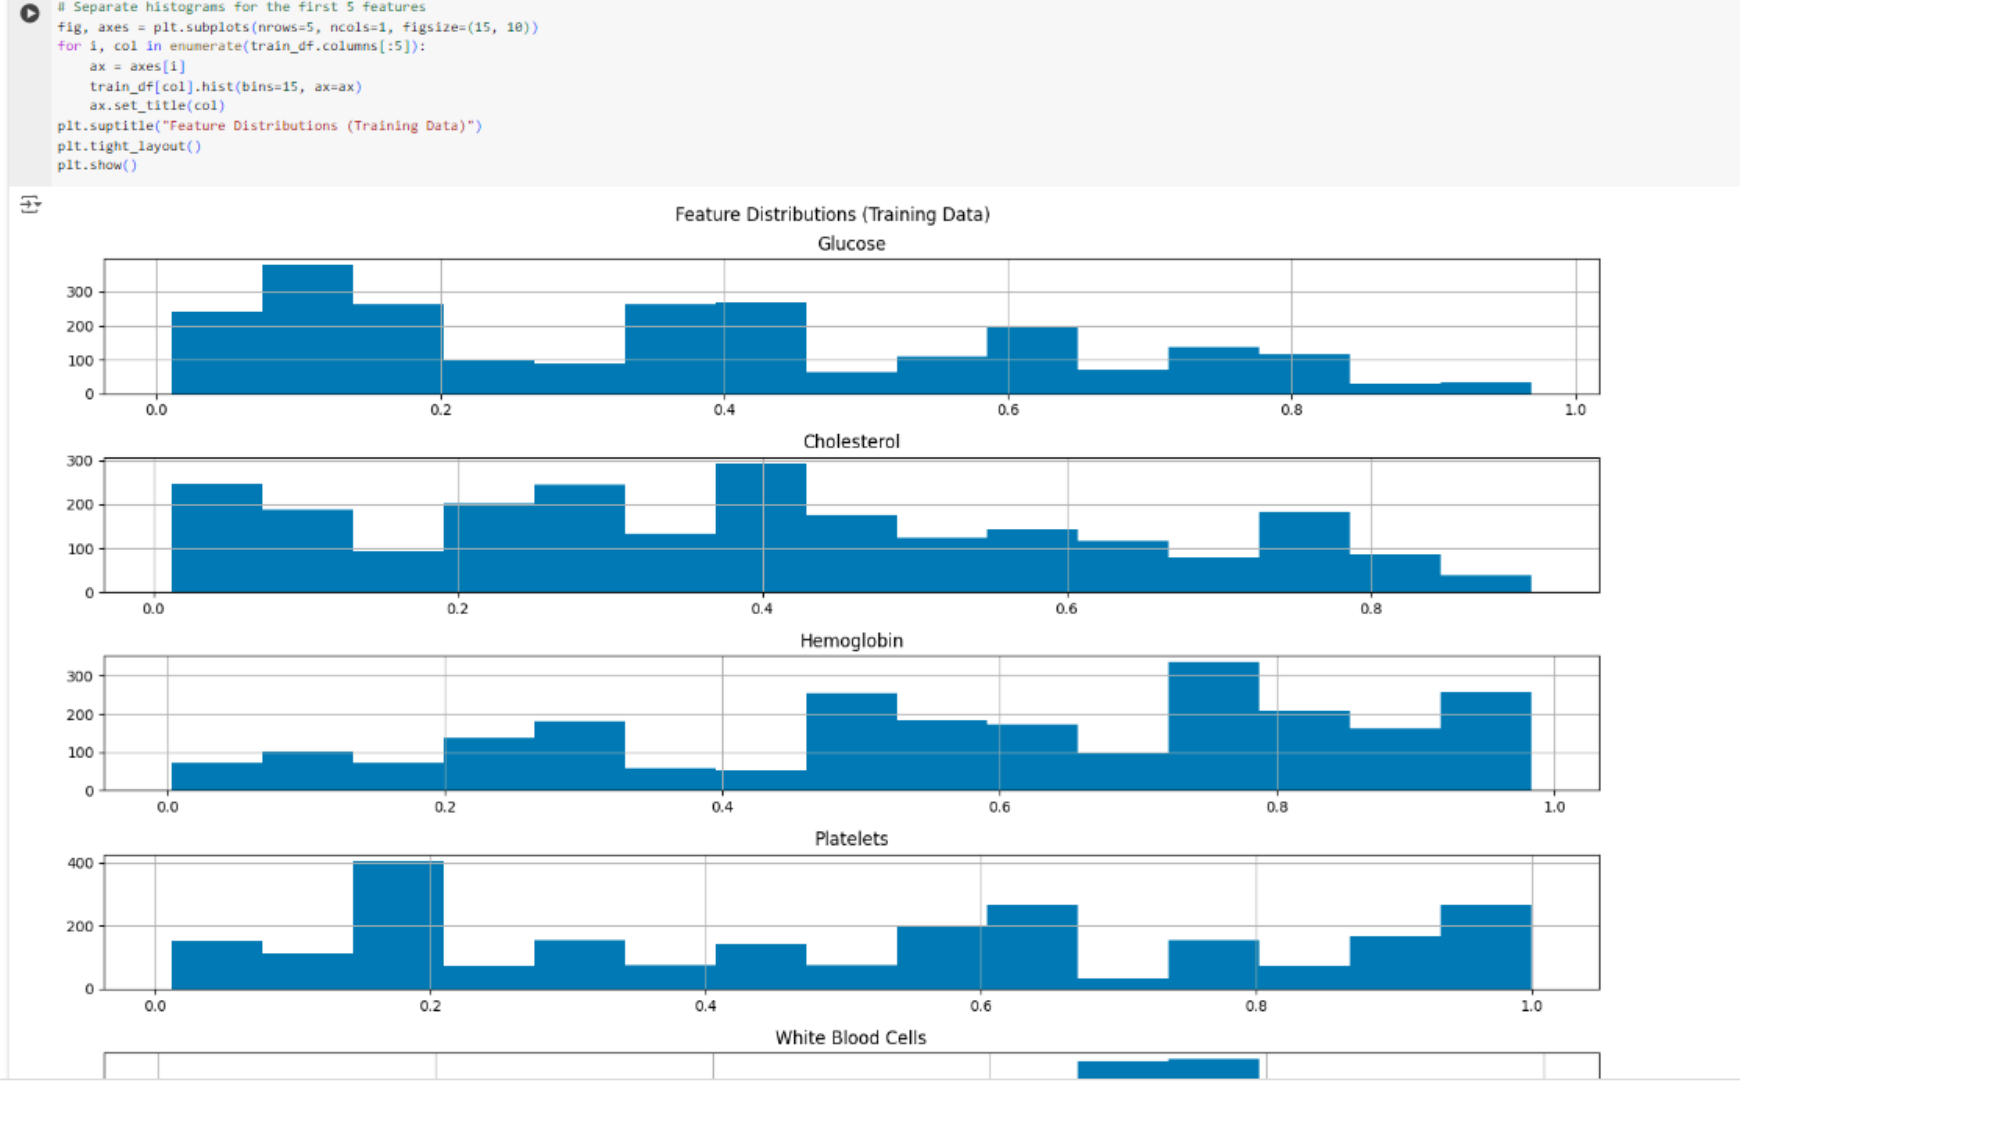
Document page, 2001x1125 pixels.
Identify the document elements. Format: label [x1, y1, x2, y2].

picture [0, 0, 1740, 1082]
